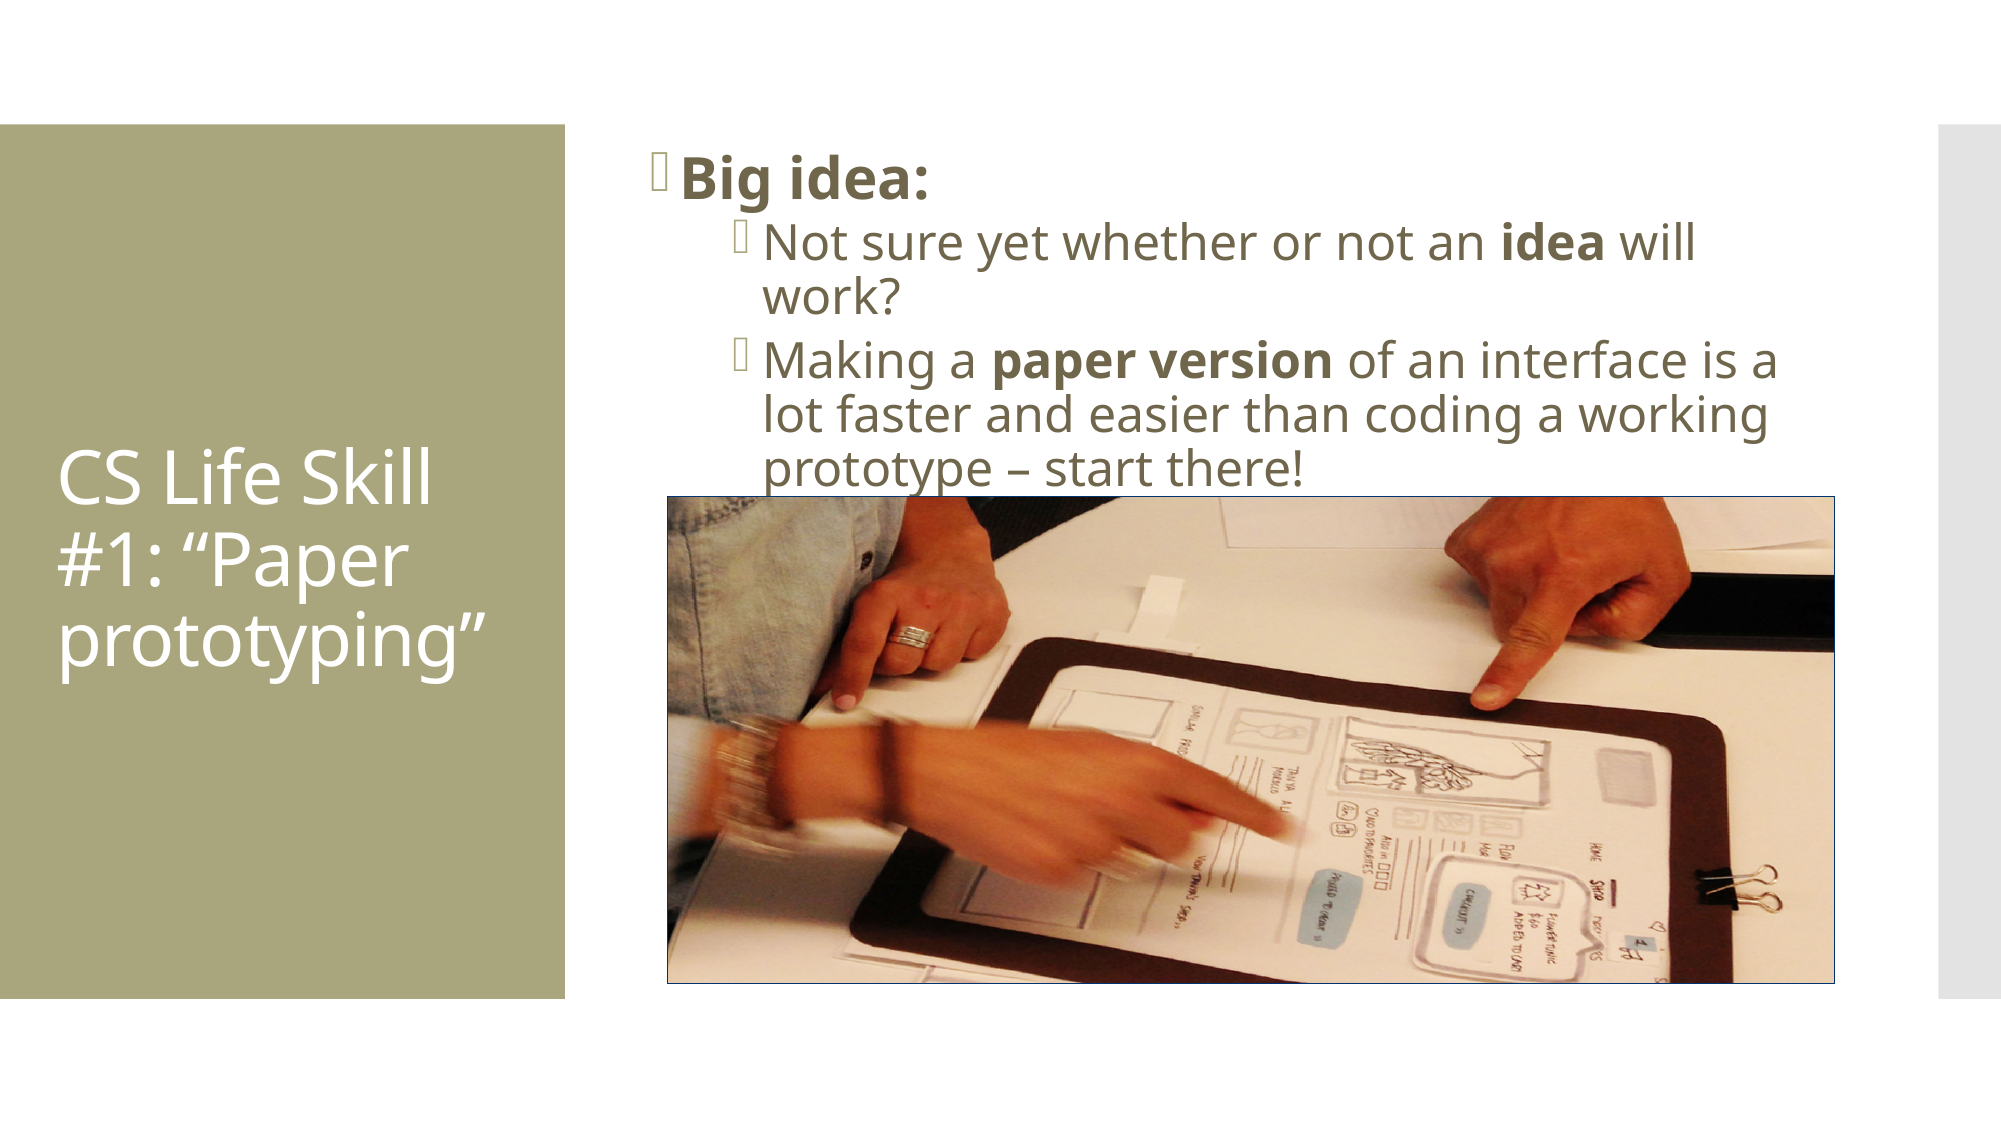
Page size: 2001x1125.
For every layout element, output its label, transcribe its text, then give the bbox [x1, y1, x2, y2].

list Big idea: Not sure yet whether or not an idea will work? Making a paper version of an interface is a lot faster and easier than coding a working prototype – start there! [634, 141, 1835, 982]
title CS Life Skill #1: “Paper prototyping” [41, 184, 525, 940]
picture [666, 496, 1835, 984]
